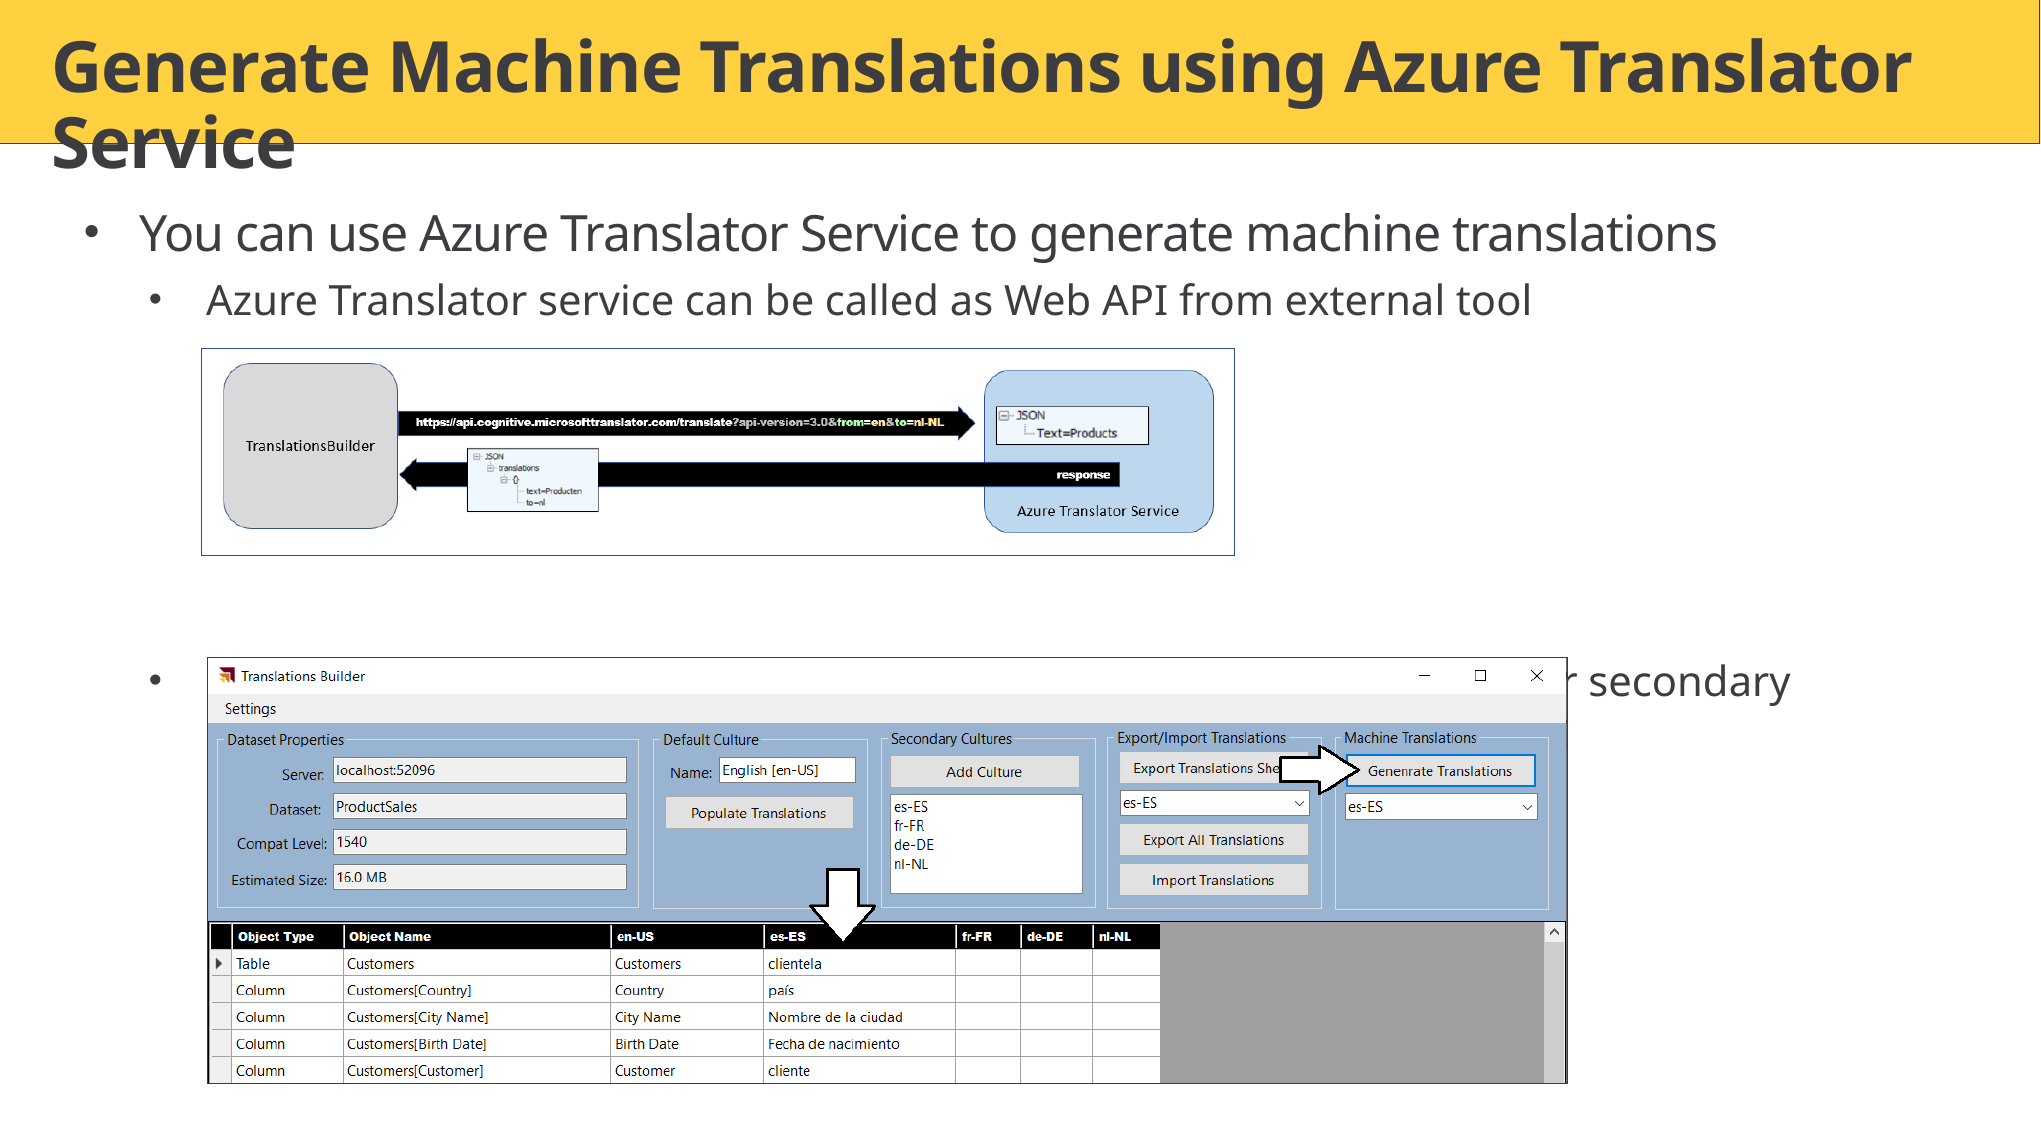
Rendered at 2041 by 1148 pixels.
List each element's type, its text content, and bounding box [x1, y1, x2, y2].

text_box [55, 117, 86, 143]
text_box [224, 129, 253, 143]
text_box [186, 130, 199, 143]
text_box [206, 115, 216, 124]
text_box [135, 129, 175, 143]
text_box [94, 129, 127, 143]
list You can use Azure Translator Service to generate machine translations Azure Translator service can be called as Web API from external tool Makes it possible to automate population of metadata translations for secondary languages [83, 201, 1988, 641]
picture [194, 341, 1244, 562]
text_box [260, 129, 293, 143]
title Generate Machine Translations using Azure Translator Service [51, 31, 1988, 109]
picture [207, 657, 1568, 1084]
text_box [206, 130, 216, 143]
